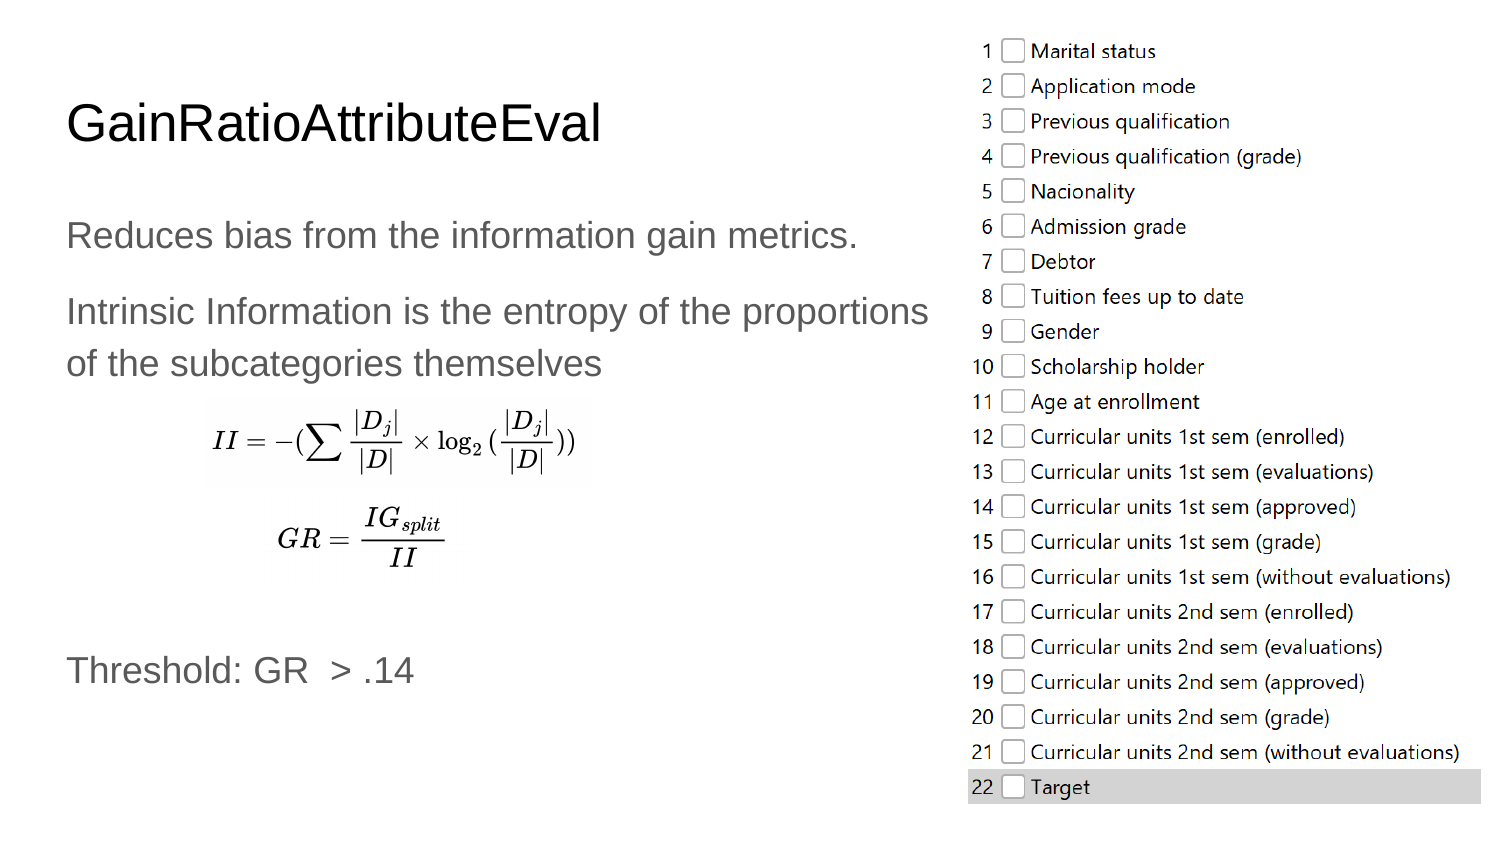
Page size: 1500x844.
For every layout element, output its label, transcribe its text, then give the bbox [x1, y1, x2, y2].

picture [204, 397, 592, 586]
title GainRatioAttributeEval [51, 72, 962, 167]
list Reduces bias from the information gain metrics. Intrinsic Information is the entropy of the proportions of the subcategories themselves Threshold: GR > .14 [51, 189, 962, 750]
picture [967, 36, 1482, 808]
